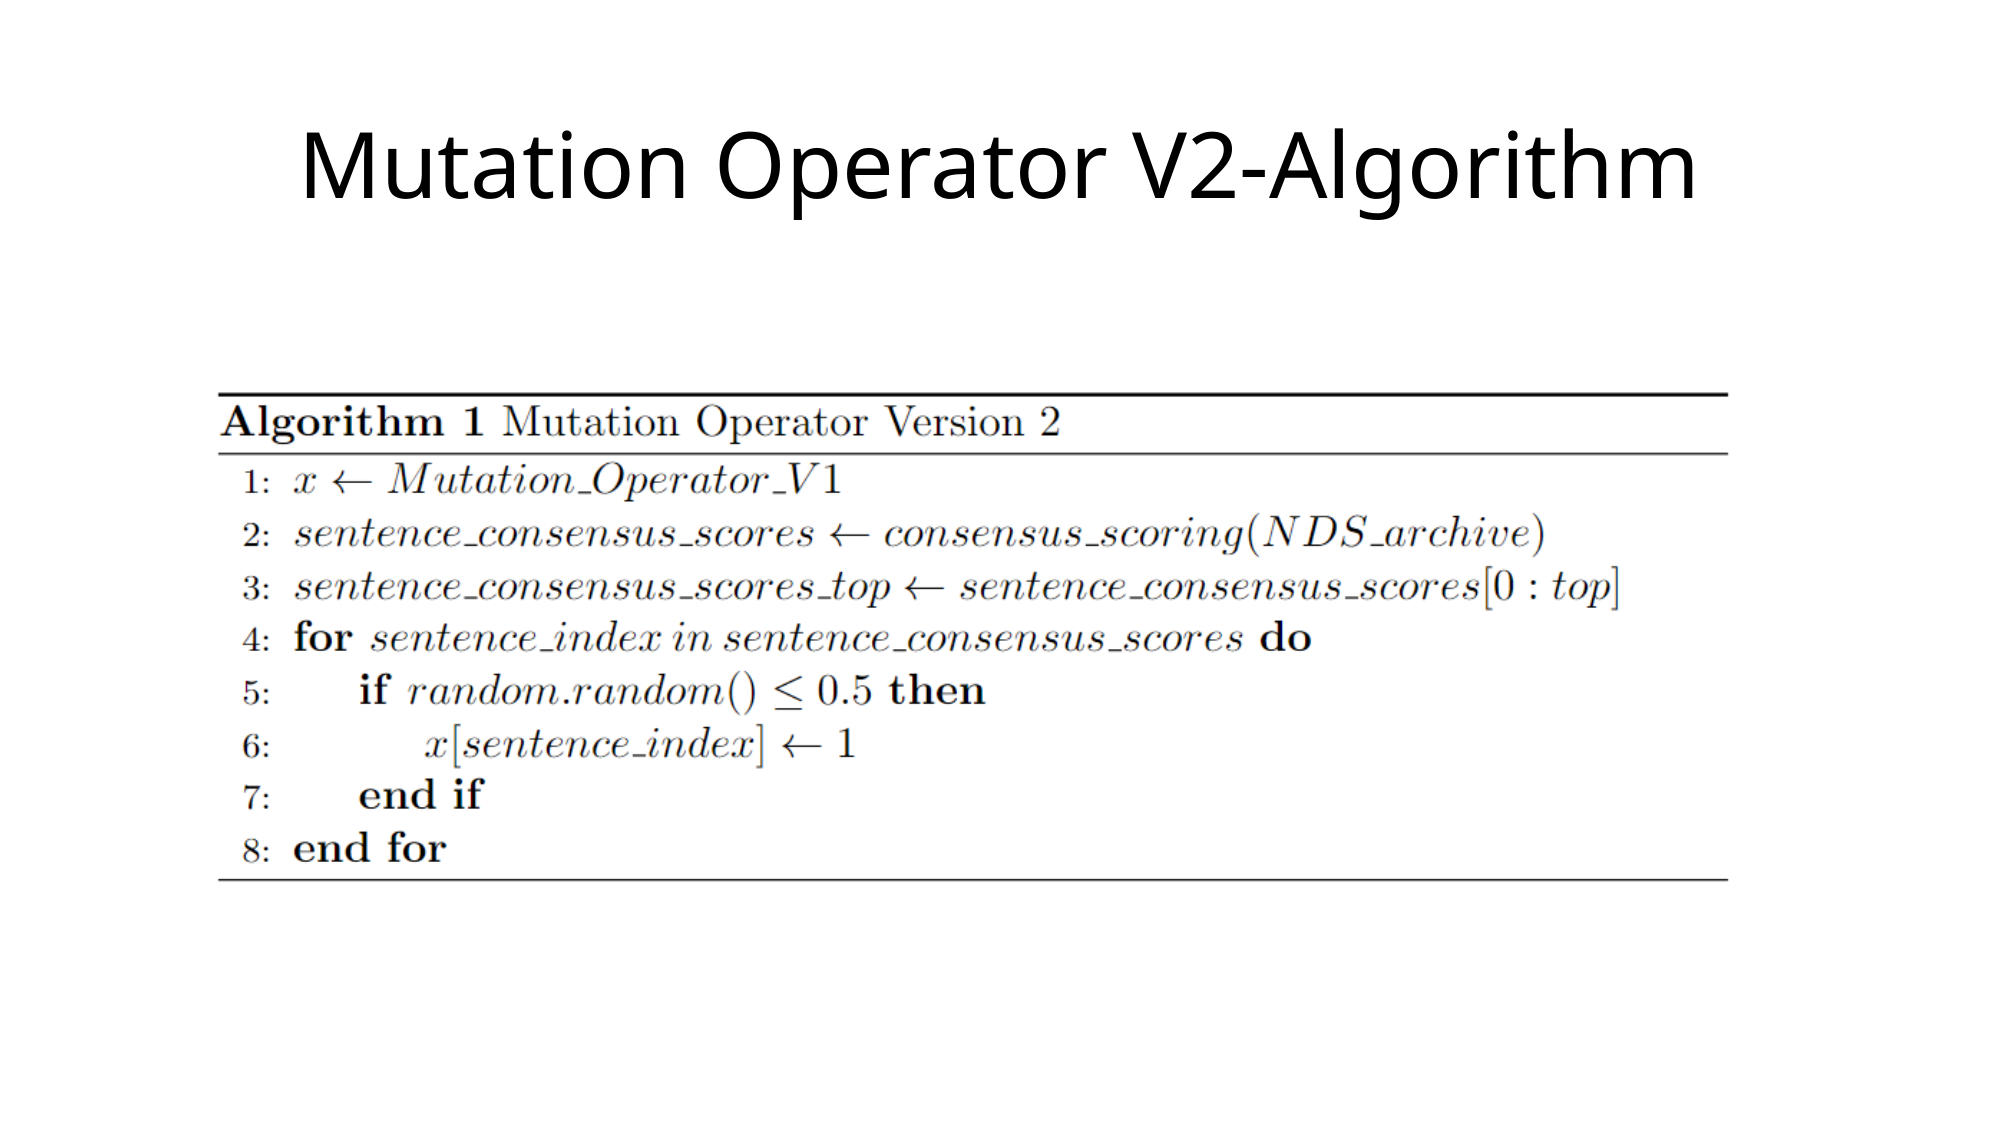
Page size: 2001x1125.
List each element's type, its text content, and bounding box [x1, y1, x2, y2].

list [137, 328, 1863, 984]
title Mutation Operator V2-Algorithm [137, 59, 1863, 278]
